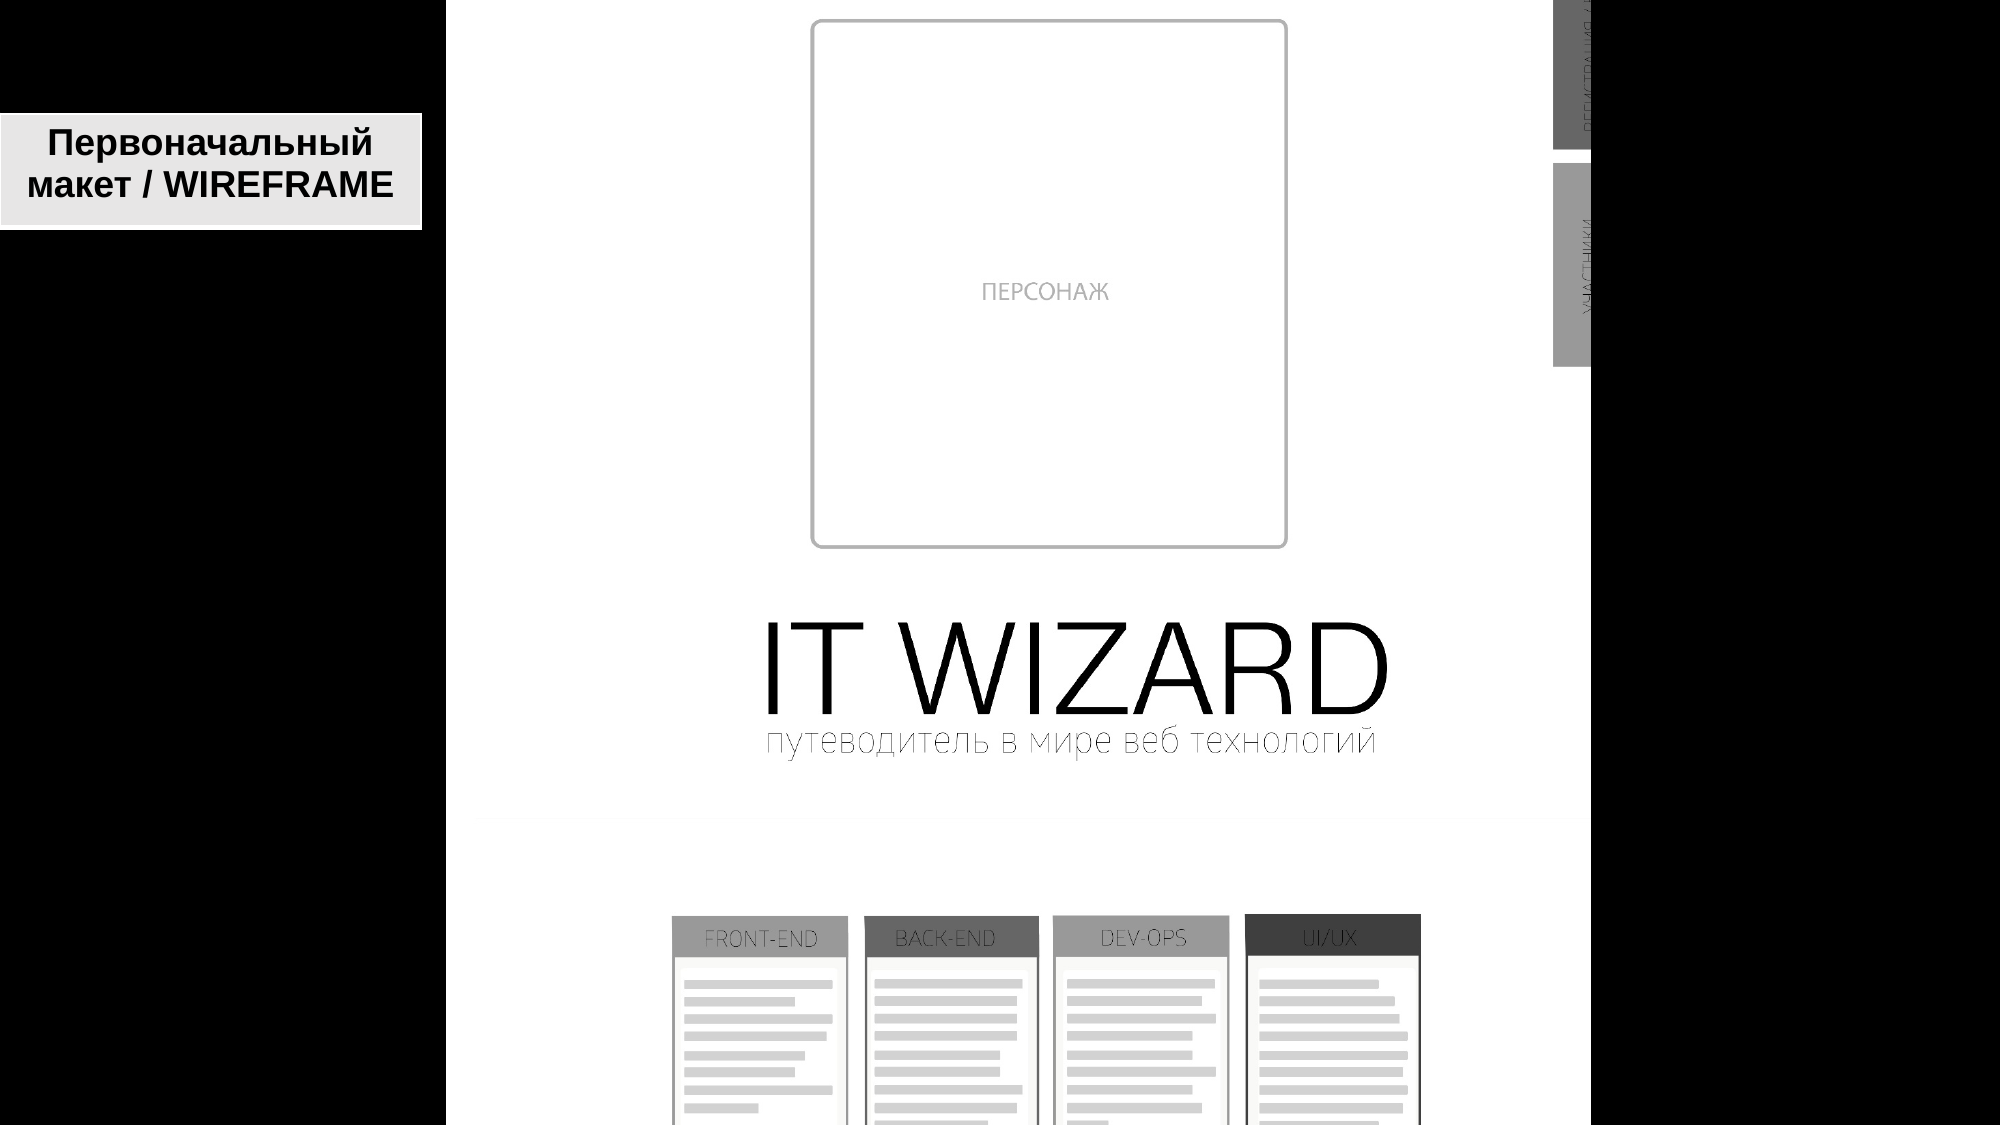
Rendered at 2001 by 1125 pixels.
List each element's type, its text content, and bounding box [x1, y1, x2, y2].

table_header Первоначальный макет / WIREFRAME [1, 115, 420, 225]
picture [446, 0, 1591, 1125]
